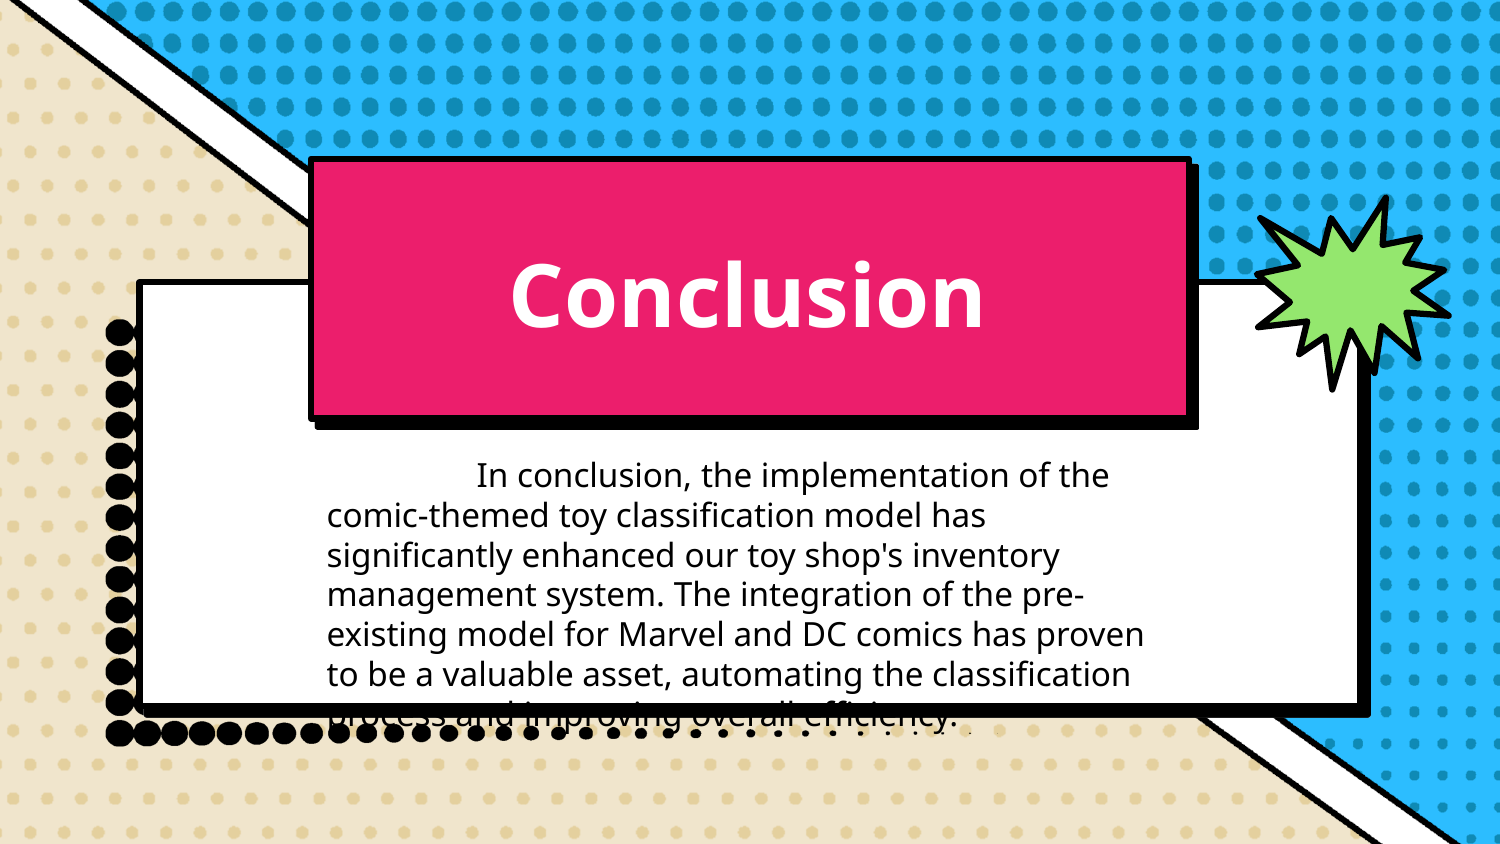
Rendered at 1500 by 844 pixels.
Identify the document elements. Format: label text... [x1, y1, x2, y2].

subtitle In conclusion, the implementation of the comic-themed toy classification model has significantly enhanced our toy shop's inventory management system. The integration of the pre-existing model for Marvel and DC comics has proven to be a valuable asset, automating the classification process and improving overall efficiency. [311, 438, 1189, 687]
picture [0, 0, 1500, 844]
title Conclusion [327, 226, 1170, 361]
text_box [1256, 197, 1449, 390]
